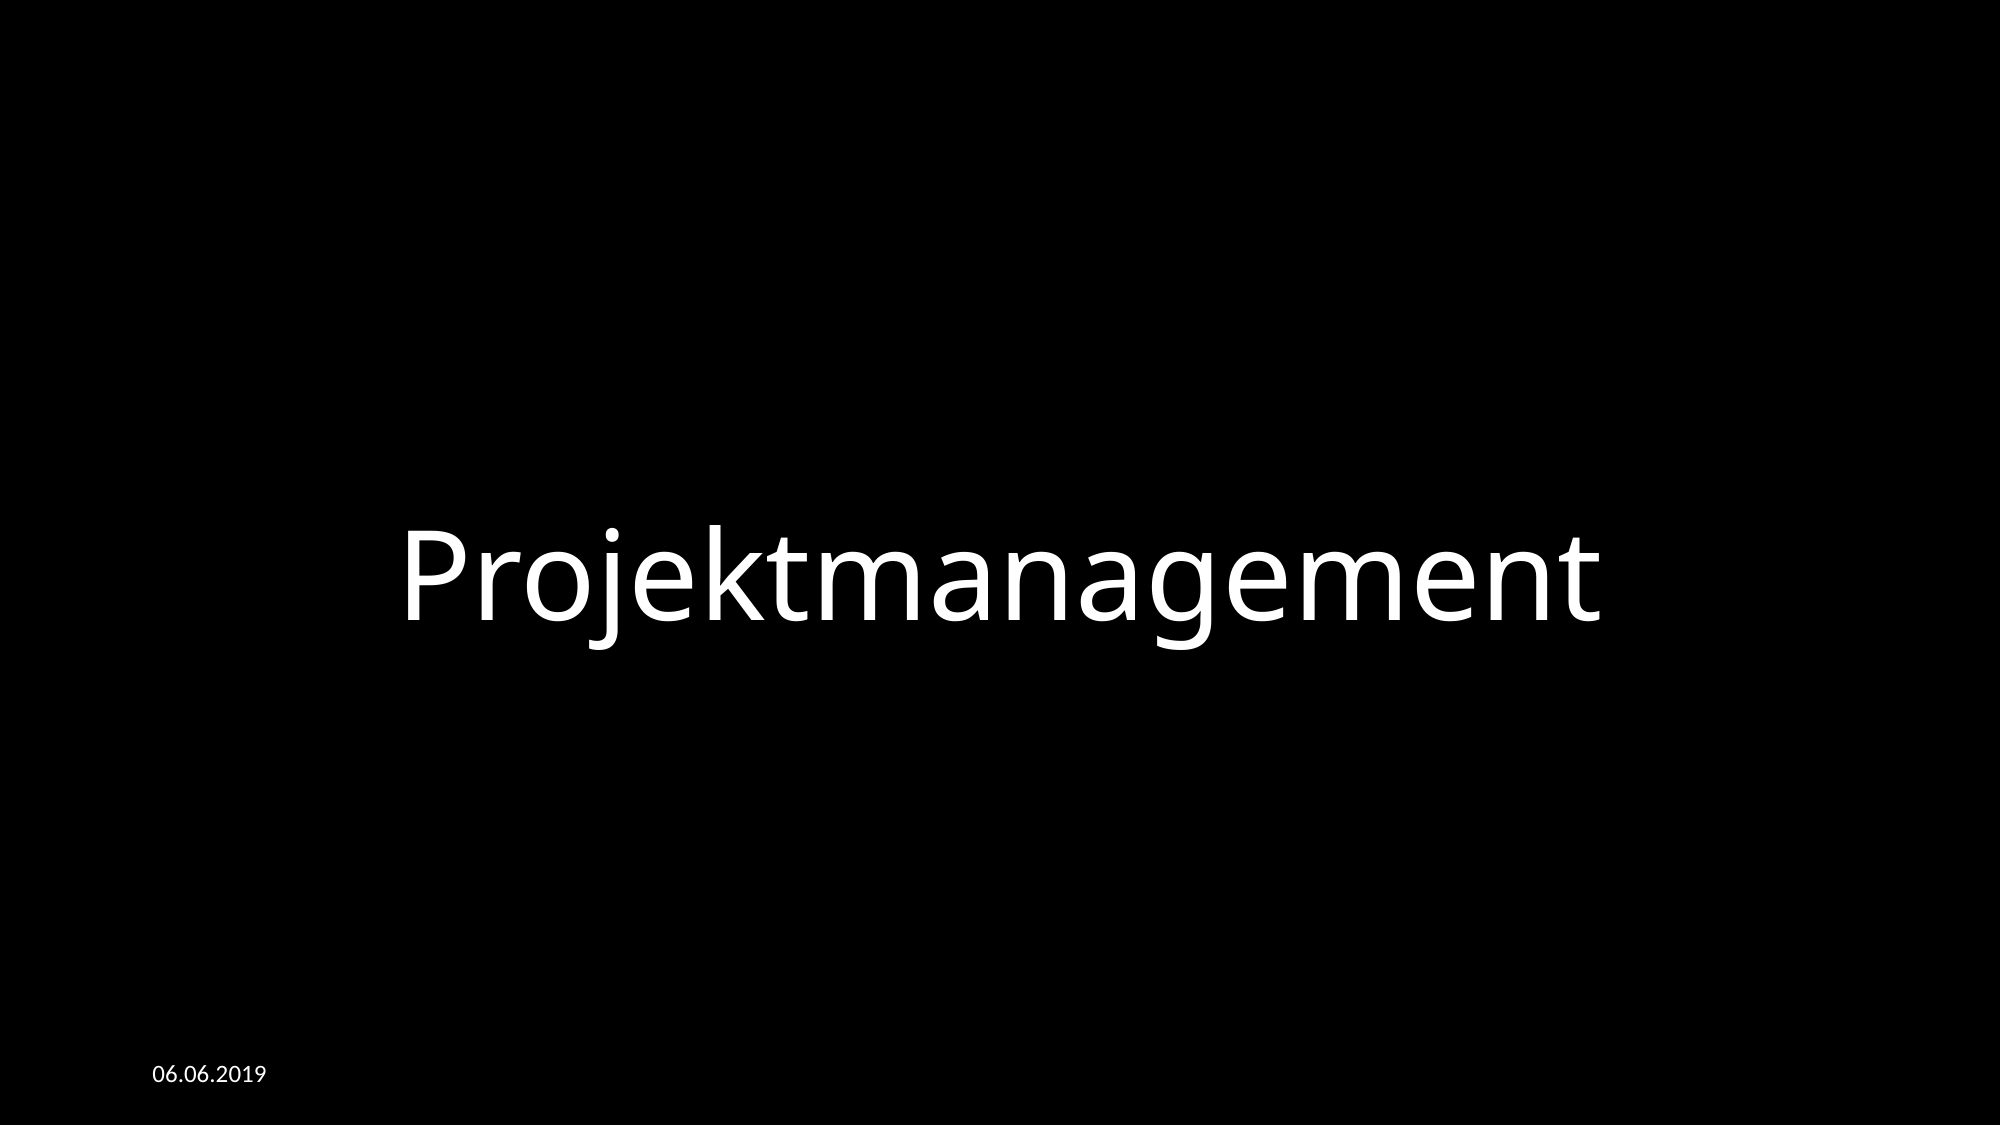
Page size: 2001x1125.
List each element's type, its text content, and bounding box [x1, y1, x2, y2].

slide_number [137, 1042, 588, 1103]
title Projektmanagement [249, 263, 1750, 656]
